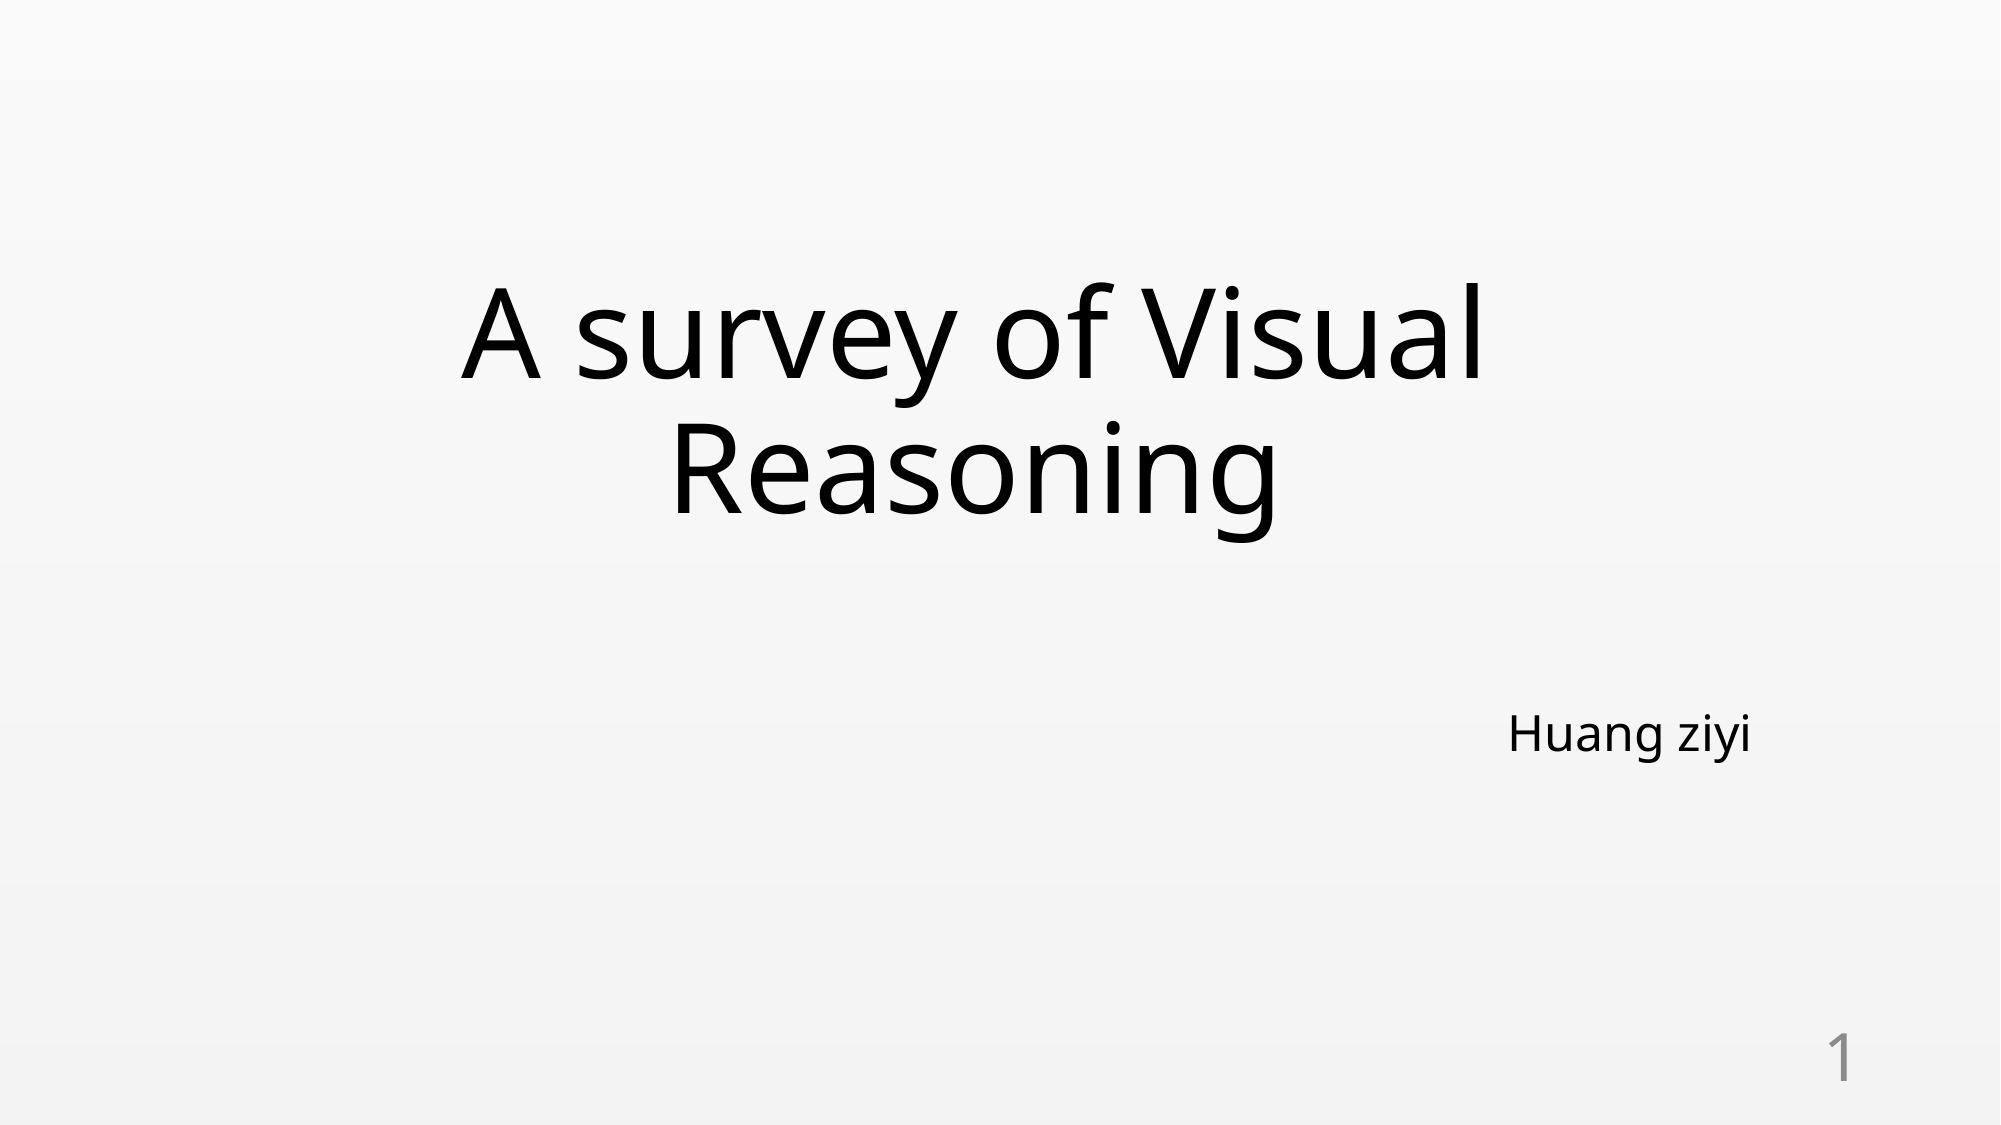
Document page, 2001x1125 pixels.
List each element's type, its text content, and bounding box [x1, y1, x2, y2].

title A survey of Visual Reasoning [169, 156, 1781, 548]
slide_number 1 [1427, 1030, 1877, 1091]
subtitle Huang ziyi [280, 701, 1781, 973]
